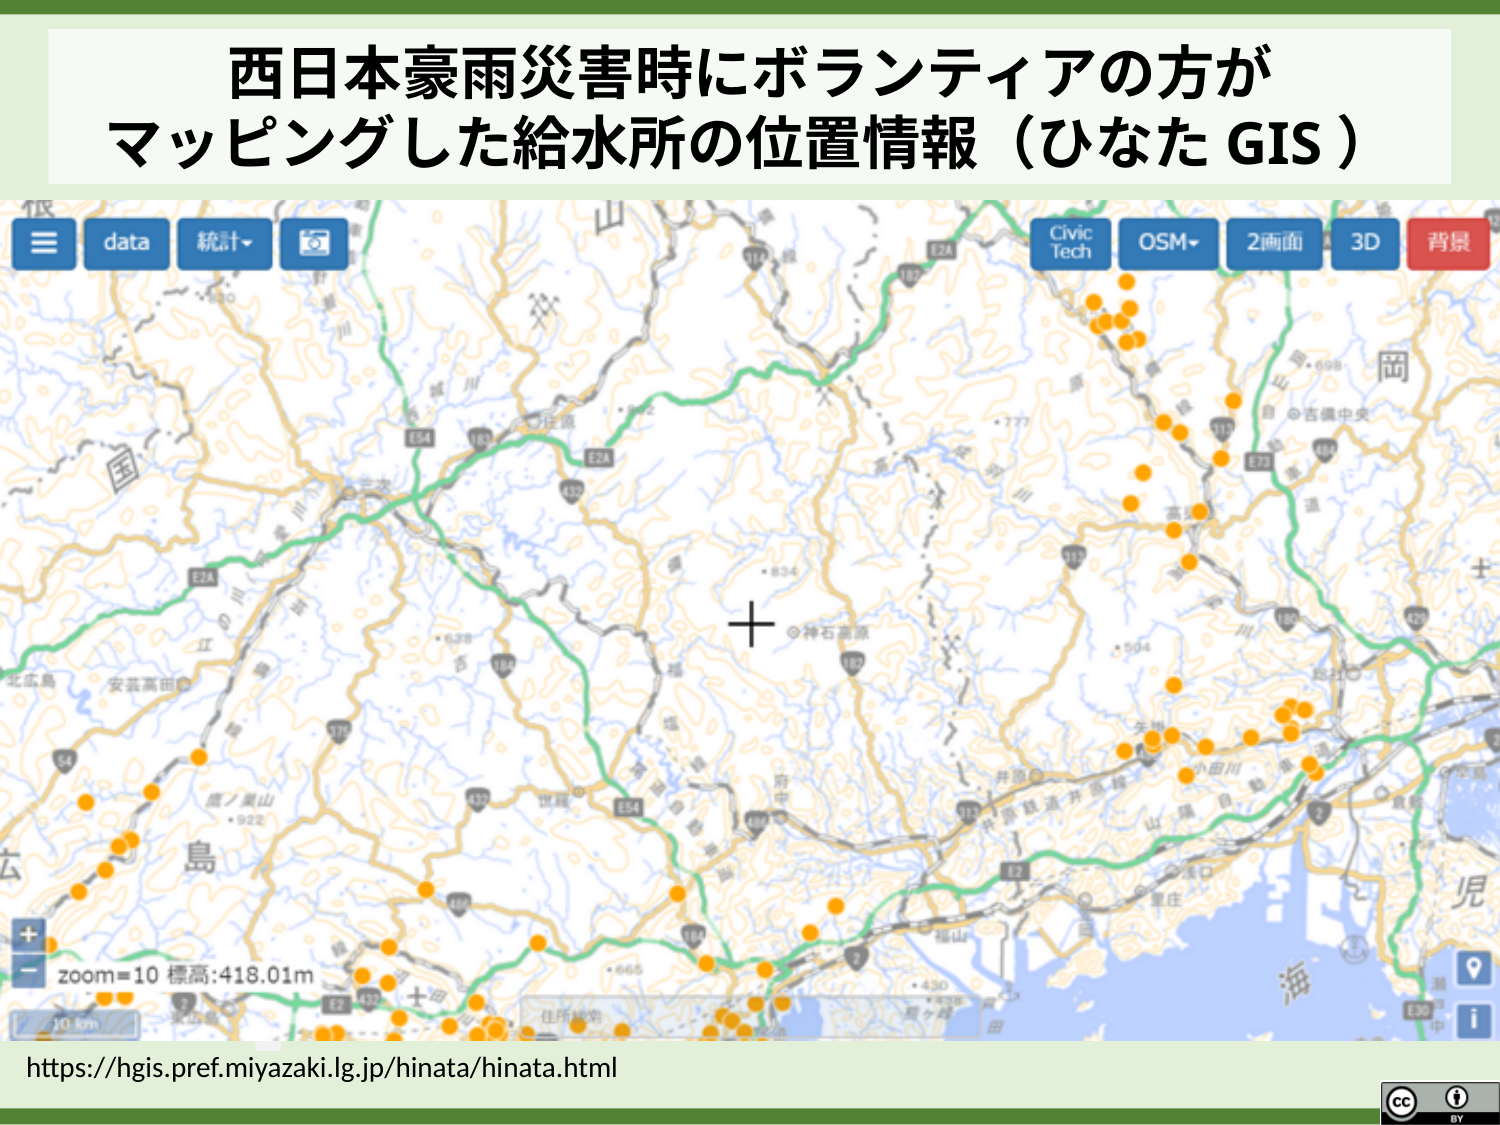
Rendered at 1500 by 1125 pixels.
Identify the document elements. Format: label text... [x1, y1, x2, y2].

picture [1380, 1080, 1500, 1125]
text_box https://hgis.pref.miyazaki.lg.jp/hinata/hinata.html [11, 1041, 863, 1091]
picture [0, 200, 1500, 1041]
text_box 西日本豪雨災害時にボランティアの方が マッピングした給水所の位置情報（ひなたGIS） [48, 29, 1452, 184]
